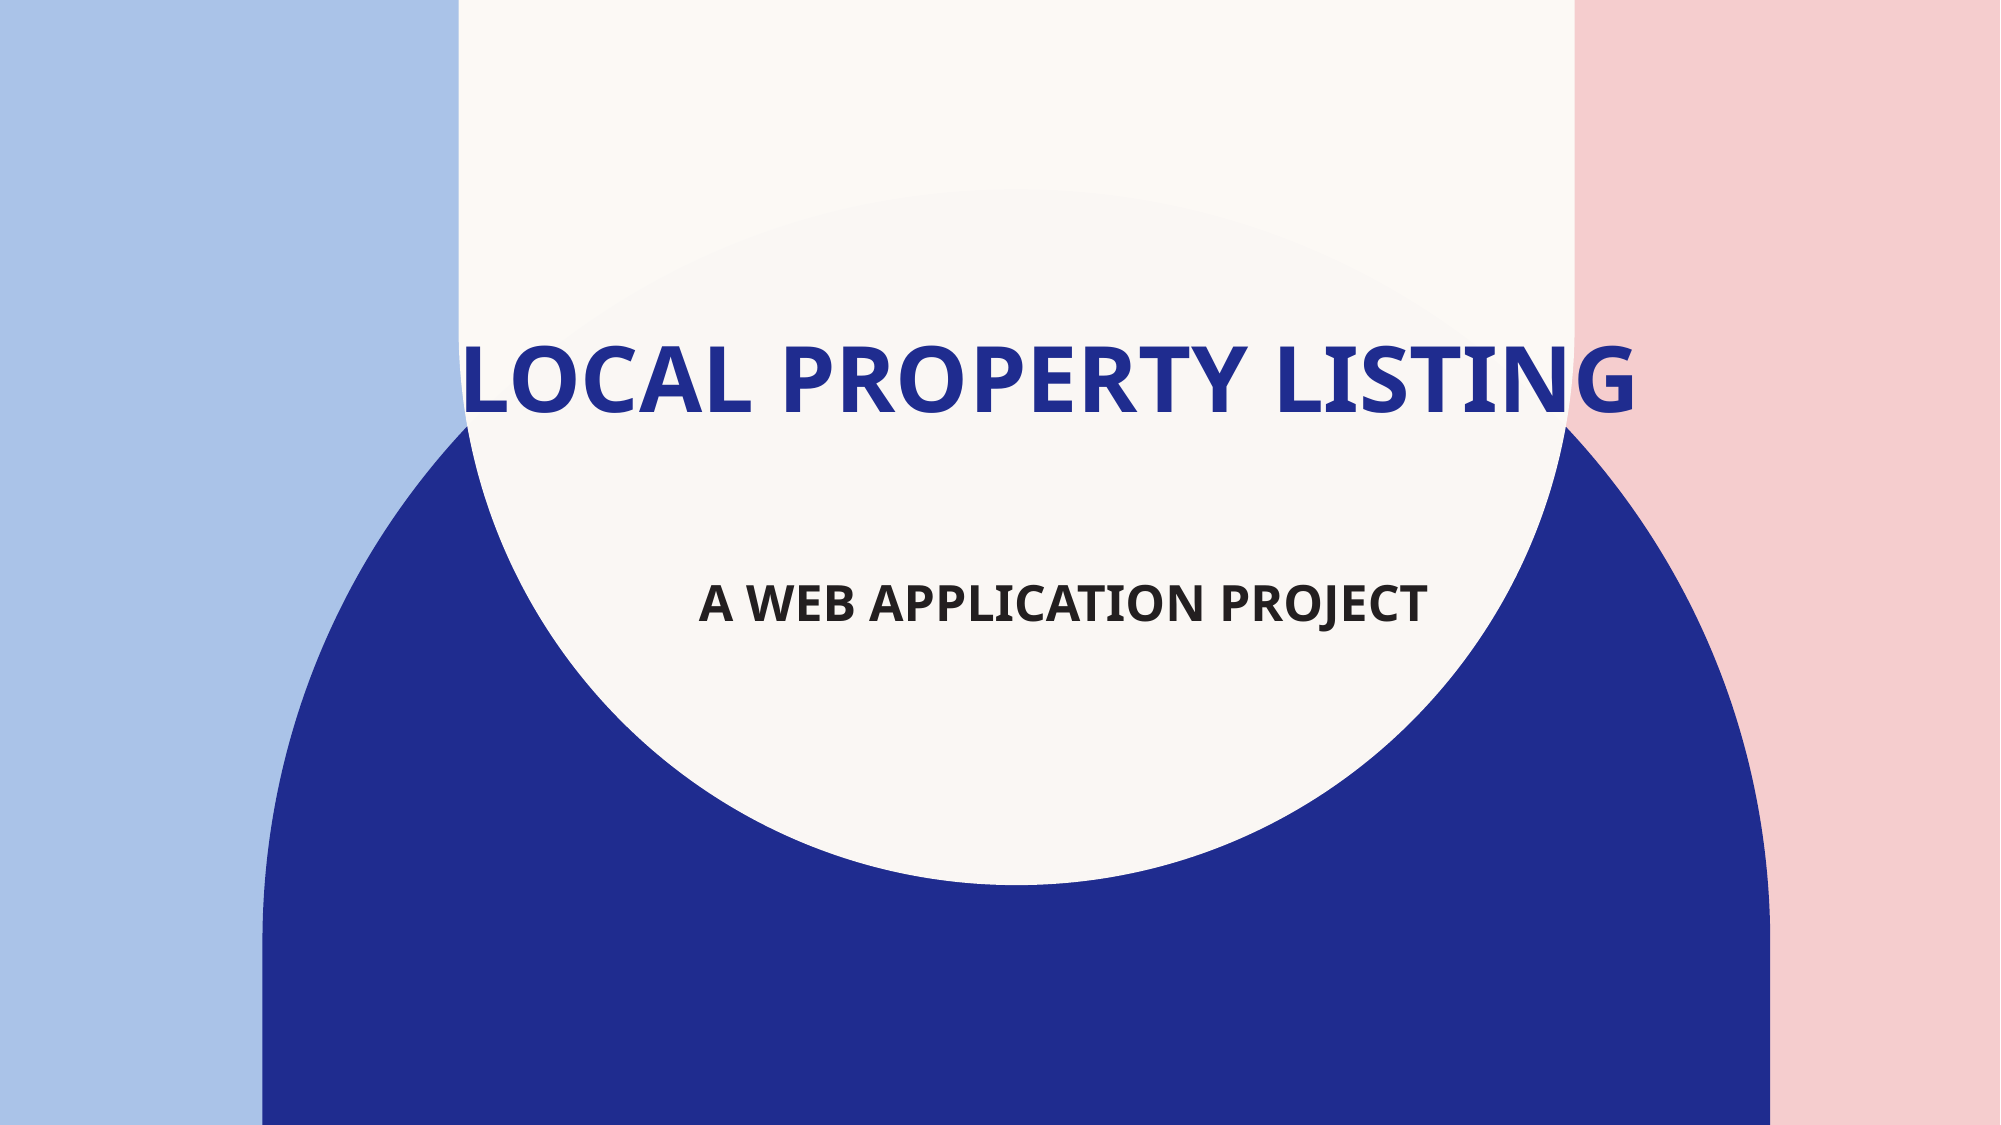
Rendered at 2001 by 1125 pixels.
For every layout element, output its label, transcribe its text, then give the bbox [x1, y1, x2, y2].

subtitle A WEB APPLICATION PROJECT [650, 571, 1477, 716]
title Local Property Listing [228, 328, 1870, 450]
